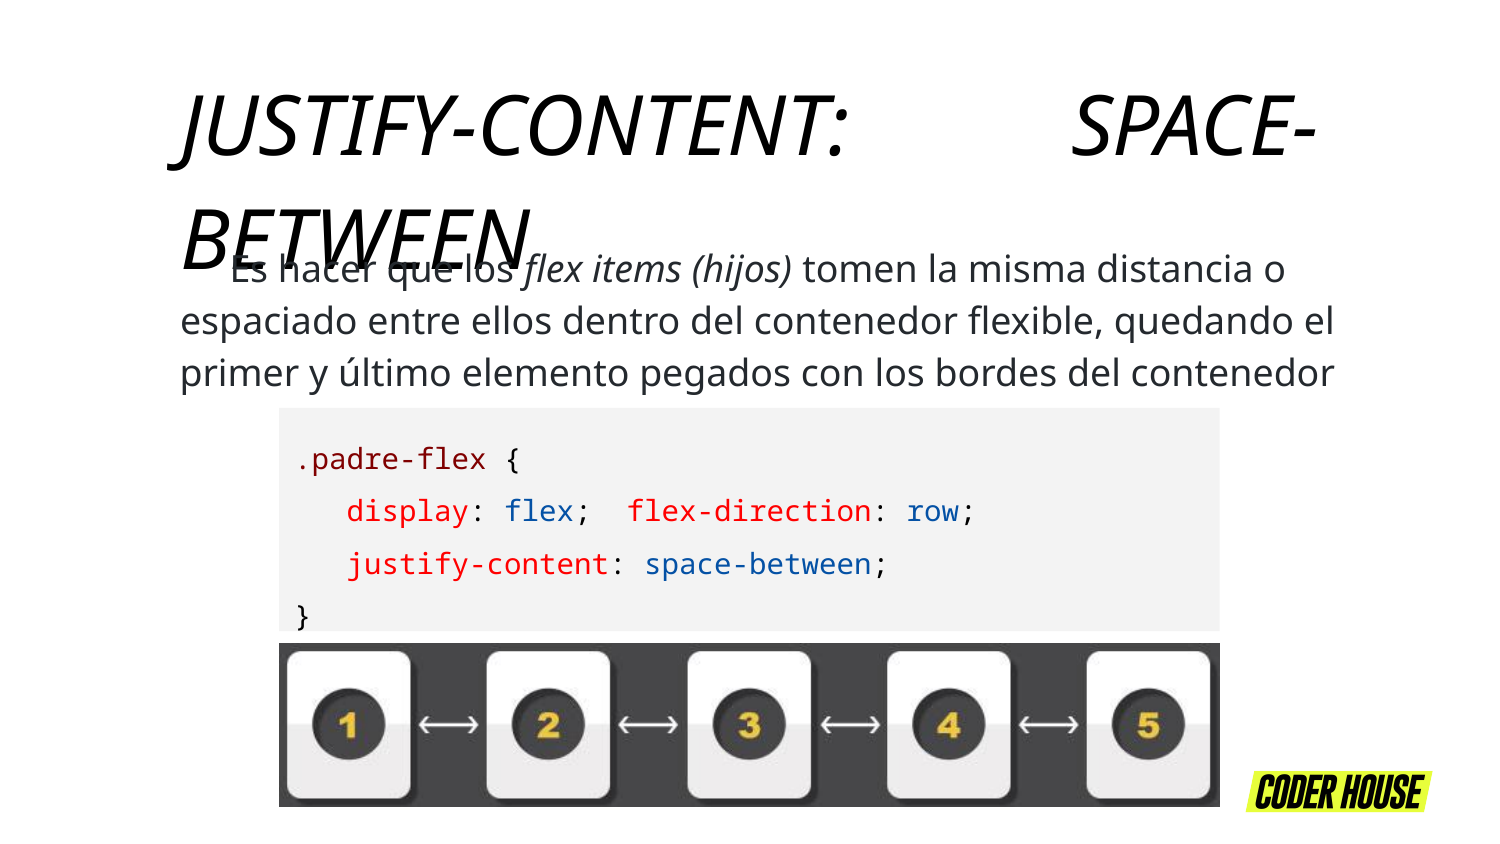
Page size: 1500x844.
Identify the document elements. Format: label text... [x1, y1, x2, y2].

text_box .padre-flex { display: flex; flex-direction: row; justify-content: space-between; } [279, 407, 1220, 632]
text_box Es hacer que los flex items (hijos) tomen la misma distancia o espaciado entre ellos dentro del contenedor flexible, quedando el primer y último elemento pegados con los bordes del contenedor en el eje principal. [139, 223, 1377, 400]
picture [1241, 764, 1437, 819]
text_box JUSTIFY-CONTENT: SPACE-BETWEEN [165, 41, 1334, 223]
picture [278, 643, 1220, 807]
